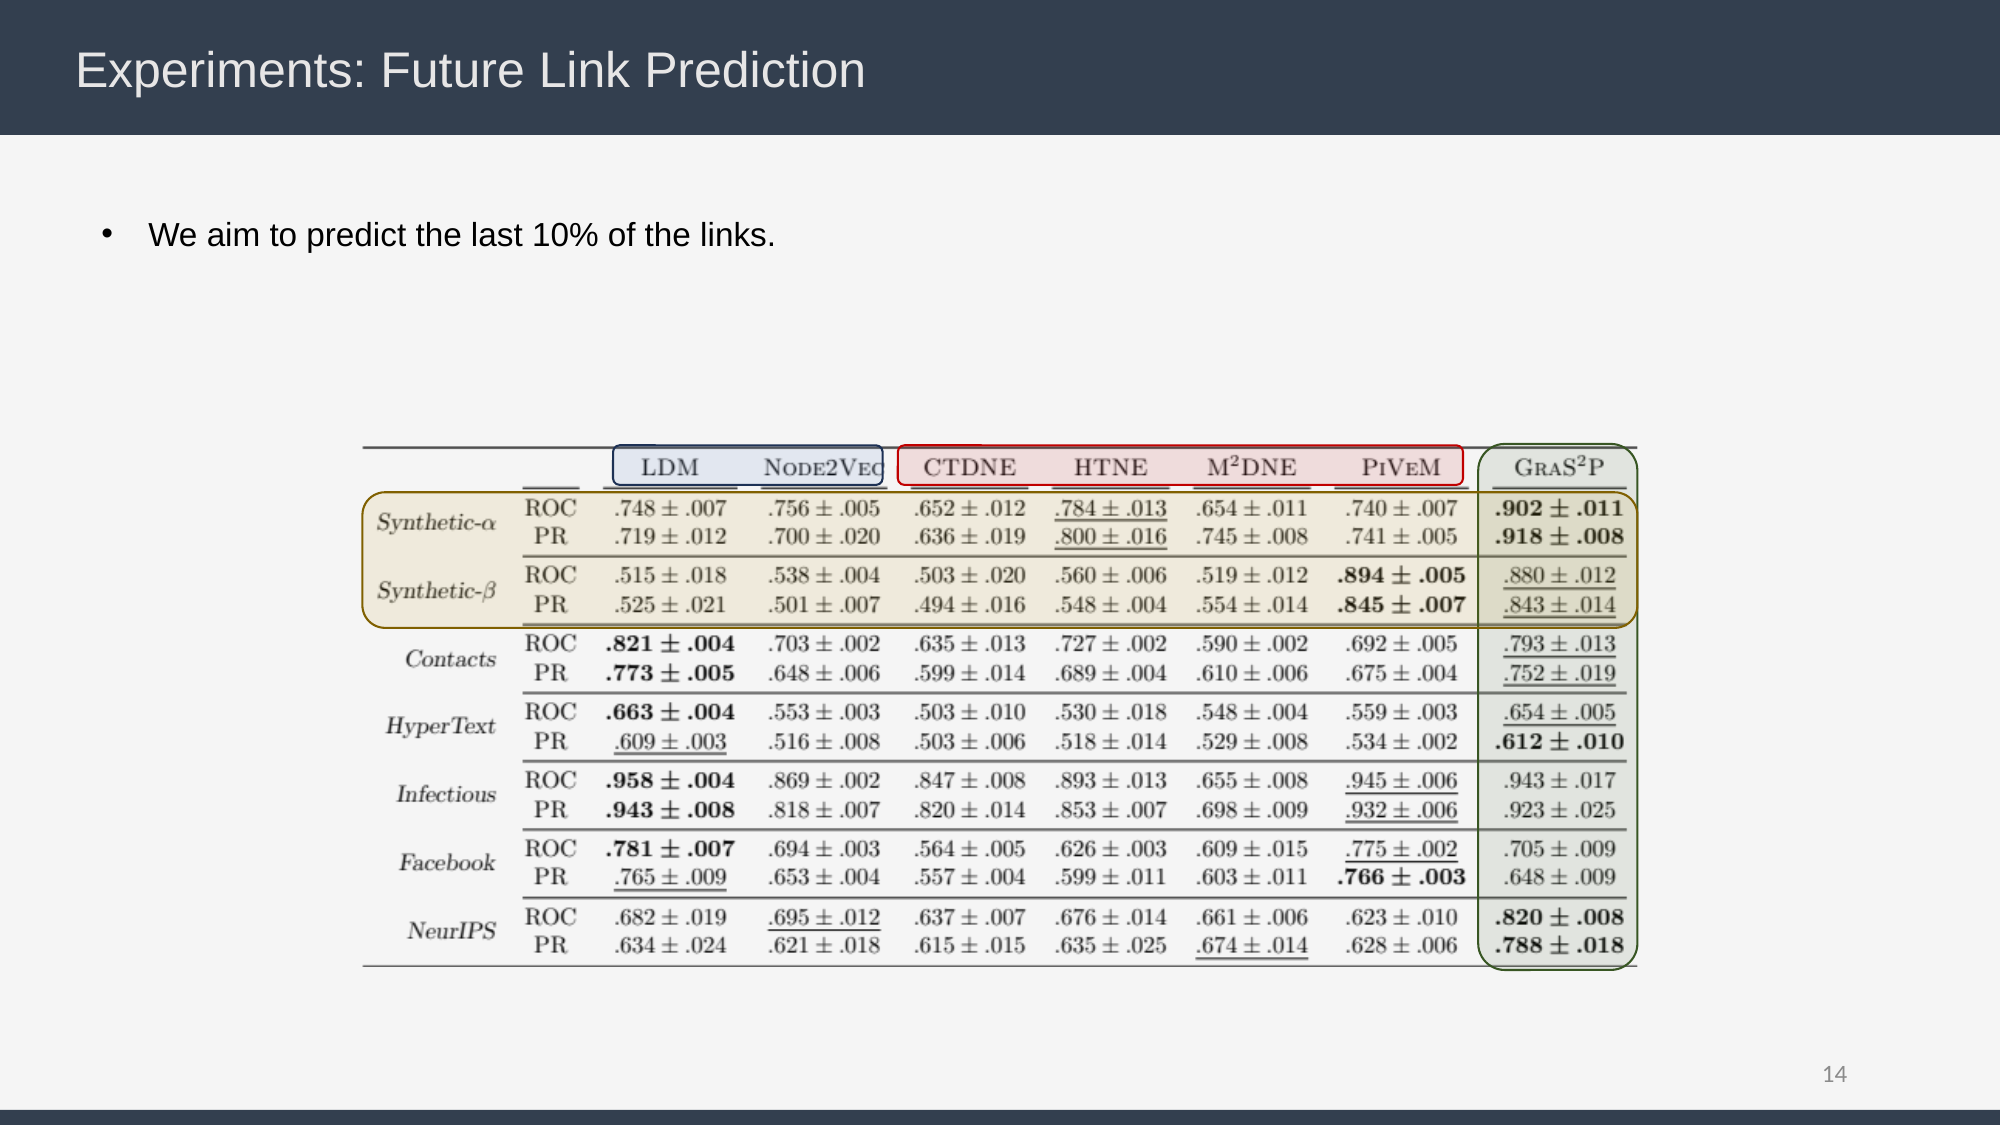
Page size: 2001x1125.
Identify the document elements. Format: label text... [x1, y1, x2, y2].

text_box [0, 1109, 2000, 1125]
picture [362, 446, 1638, 967]
text_box [1490, 967, 1626, 972]
slide_number 14 [1412, 1042, 1863, 1103]
text_box Experiments: Future Link Prediction [0, 0, 2000, 136]
text_box We aim to predict the last 10% of the links. [86, 205, 793, 261]
text_box [1492, 442, 1624, 446]
